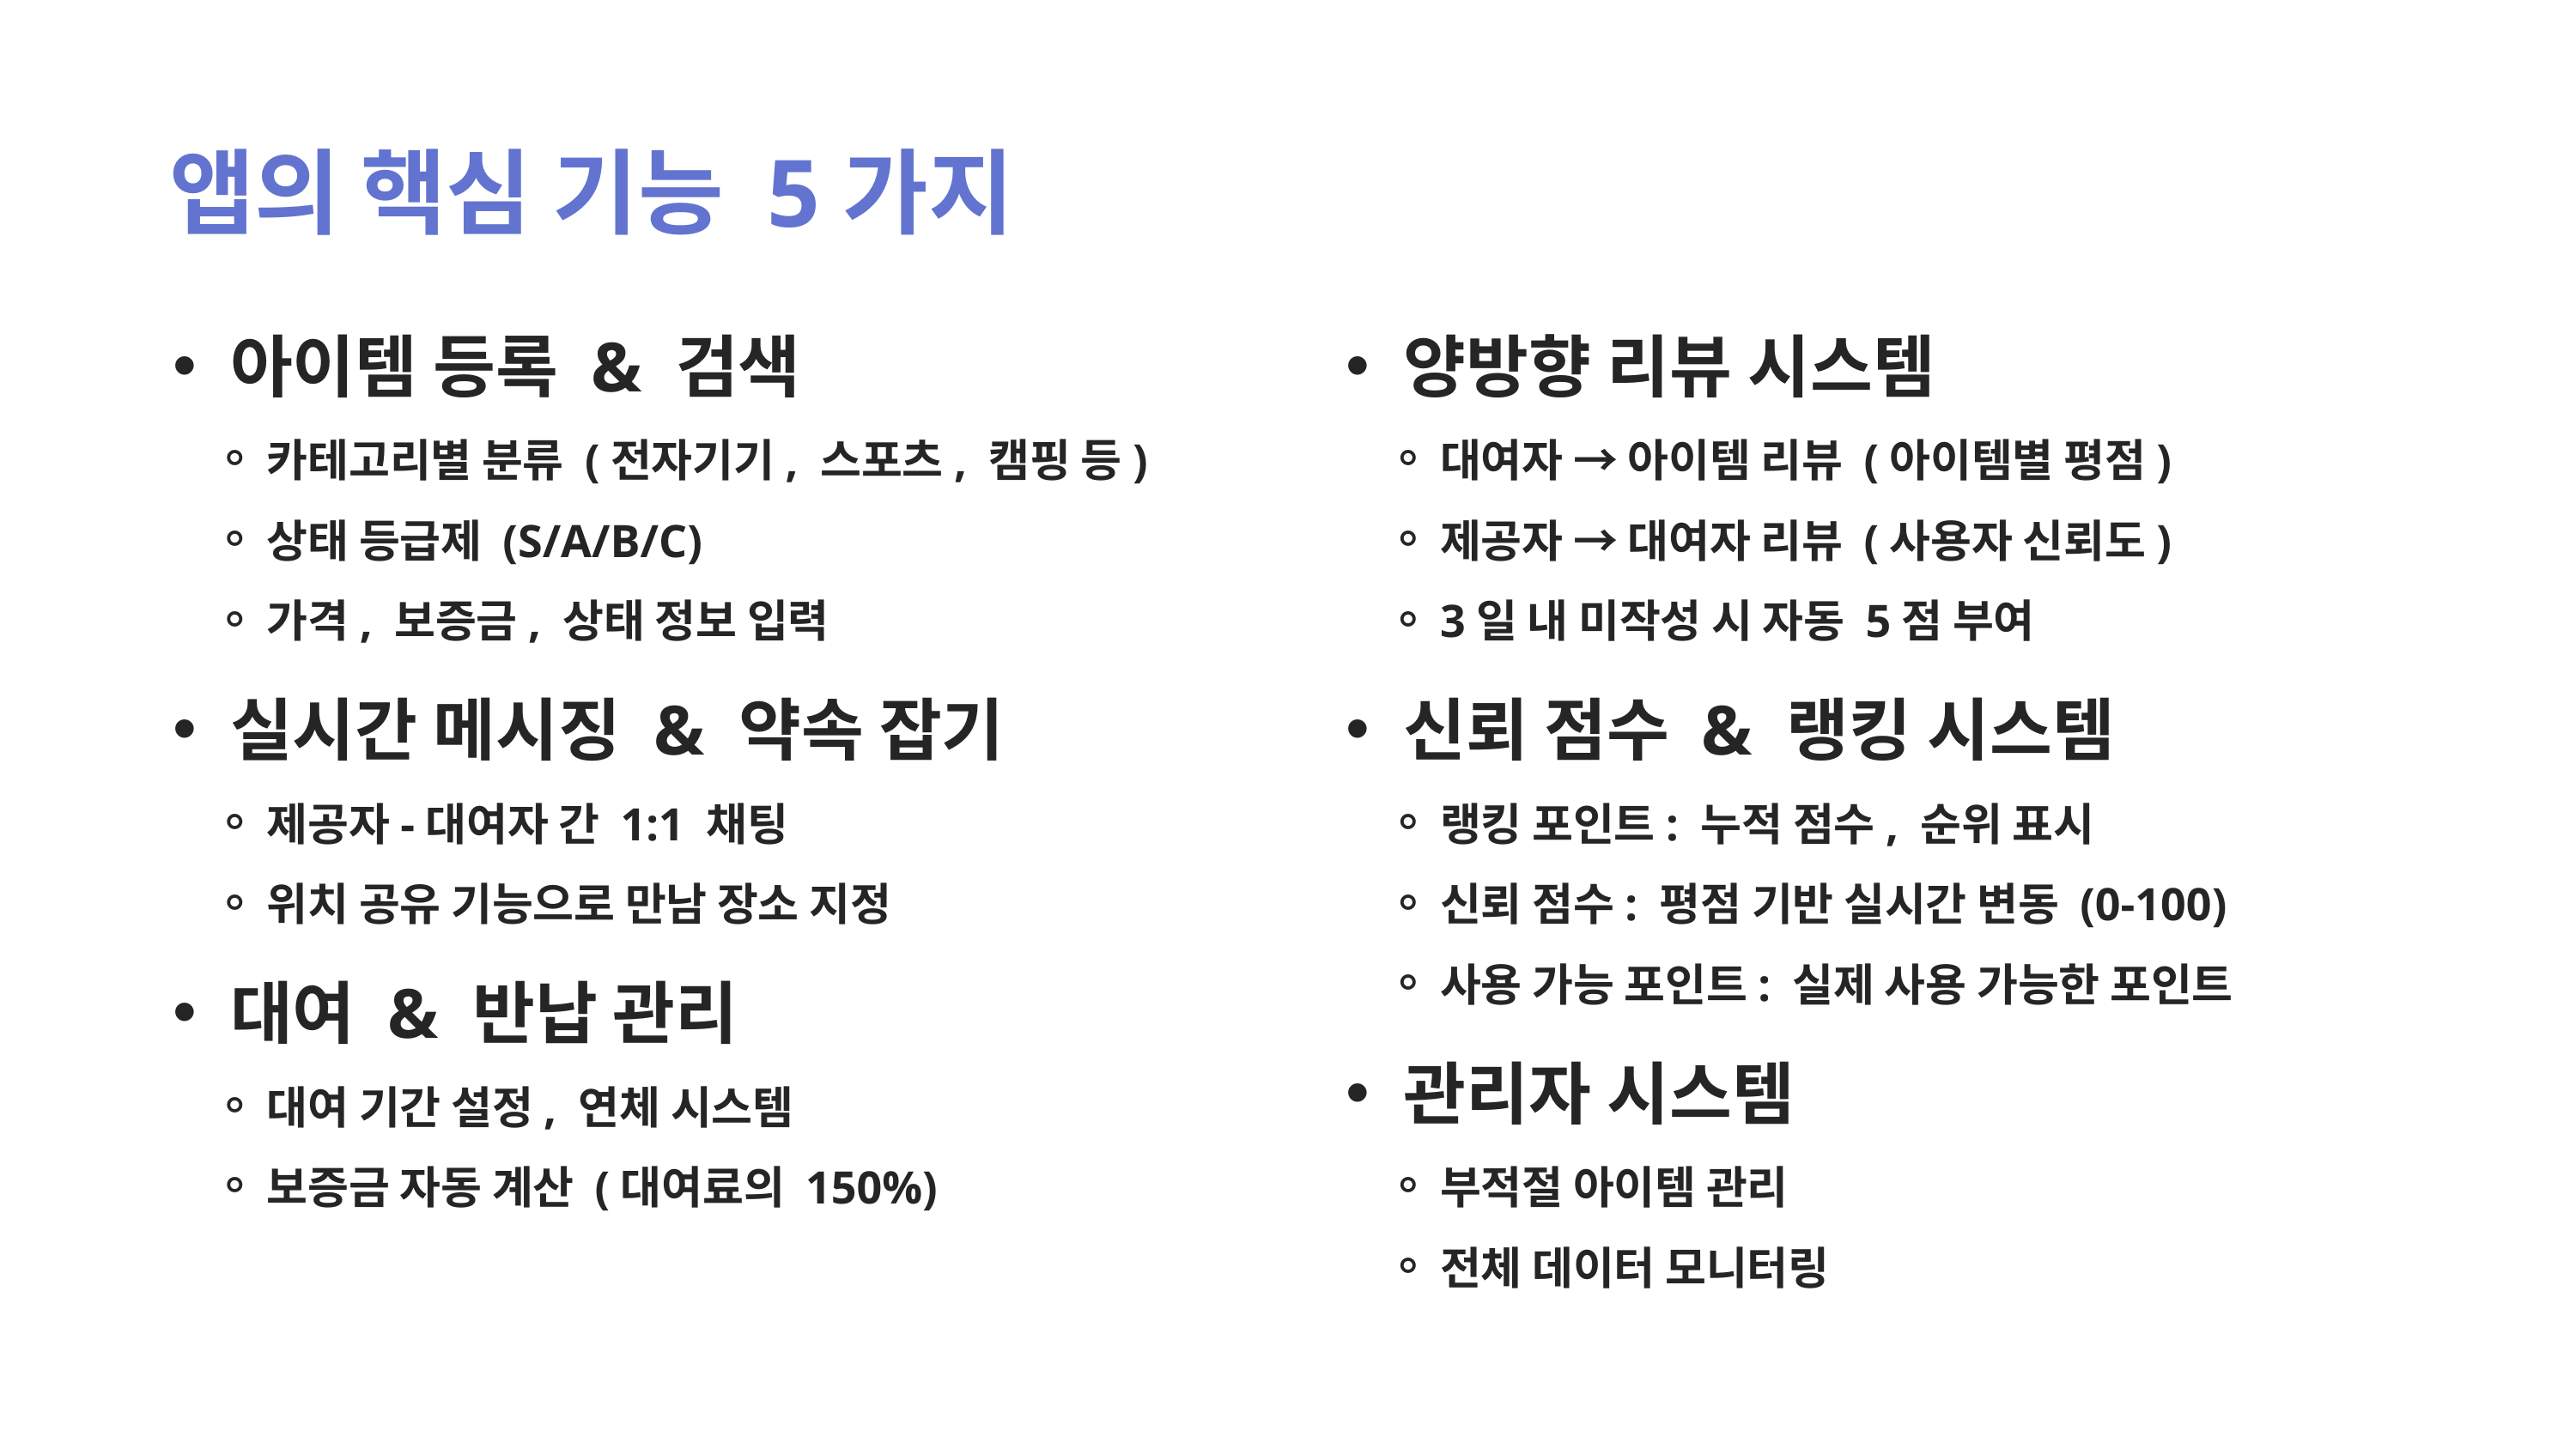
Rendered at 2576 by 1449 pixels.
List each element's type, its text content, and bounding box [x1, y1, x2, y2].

text_box 아이템 등록 & 검색 카테고리별 분류 (전자기기, 스포츠, 캠핑 등) 상태 등급제 (S/A/B/C) 가격, 보증금, 상태 정보 입력 실시간 메시징 & 약속 잡기 제공자-대여자 간 1:1 채팅 위치 공유 기능으로 만남 장소 지정 대여 & 반납 관리 대여 기간 설정, 연체 시스템 보증금 자동 계산 (대여료의 150%) [114, 282, 1251, 1336]
text_box 양방향 리뷰 시스템 대여자 → 아이템 리뷰 (아이템별 평점) 제공자 → 대여자 리뷰 (사용자 신뢰도) 3일 내 미작성 시 자동 5점 부여 신뢰 점수 & 랭킹 시스템 랭킹 포인트: 누적 점수, 순위 표시 신뢰 점수: 평점 기반 실시간 변동 (0-100) 사용 가능 포인트: 실제 사용 가능한 포인트 관리자 시스템 부적절 아이템 관리 전체 데이터 모니터링 [1288, 282, 2576, 1294]
text_box 앱의 핵심 기능 5가지 [169, 59, 1120, 246]
